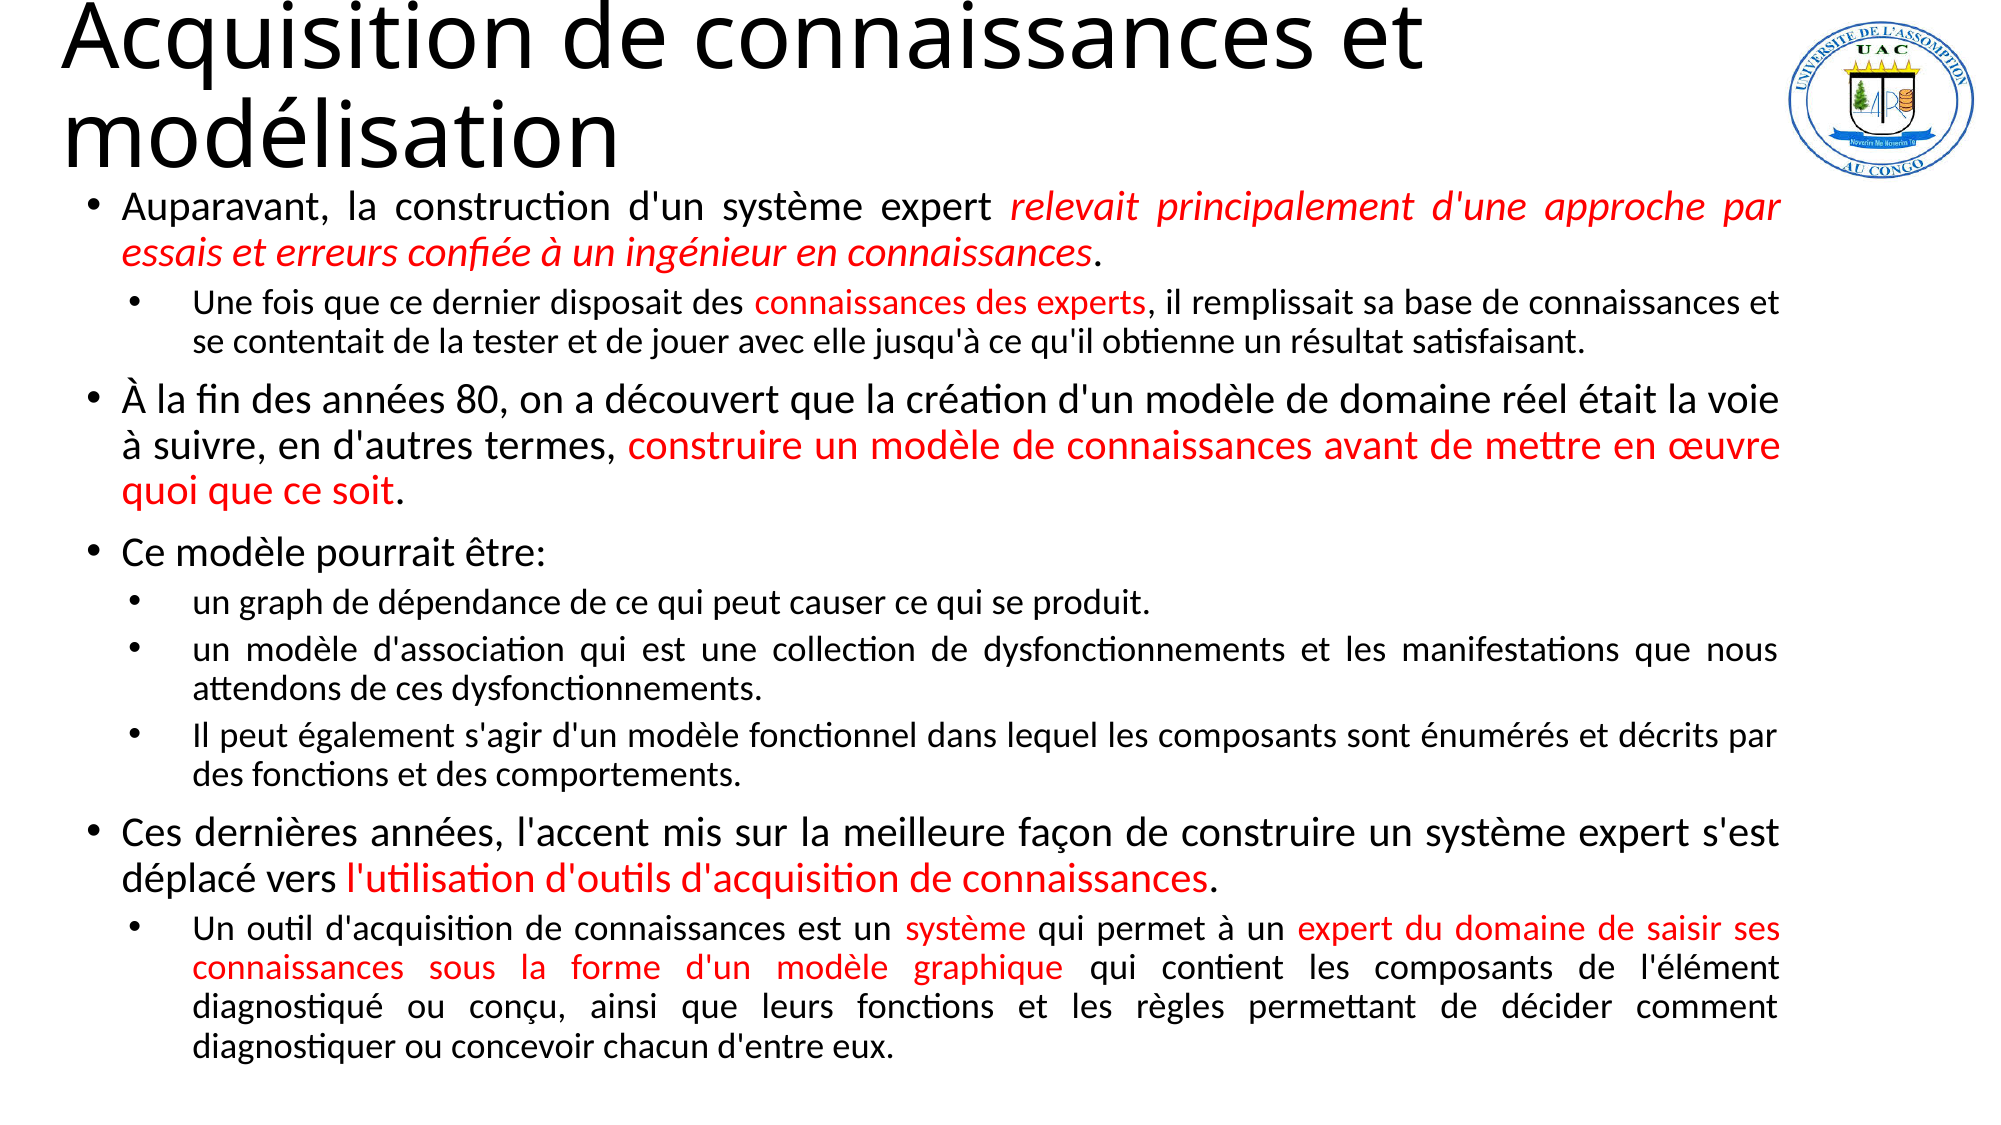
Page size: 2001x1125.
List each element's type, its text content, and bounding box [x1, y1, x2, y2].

title Acquisition de connaissances et modélisation [46, 26, 1772, 150]
picture [1784, 15, 1982, 184]
list Auparavant, la construction d'un système expert relevait principalement d'une approche par essais et erreurs confiée à un ingénieur en connaissances. Une fois que ce dernier disposait des connaissances des experts, il remplissait sa base de connaissances et se contentait de la tester et de jouer avec elle jusqu'à ce qu'il obtienne un résultat satisfaisant. À la fin des années 80, on a découvert que la création d'un modèle de domaine réel était la voie à suivre, en d'autres termes, construire un modèle de connaissances avant de mettre en œuvre quoi que ce soit. Ce modèle pourrait être: un graph de dépendance de ce qui peut causer ce qui se produit. un modèle d'association qui est une collection de dysfonctionnements et les manifestations que nous attendons de ces dysfonctionnements. Il peut également s'agir d'un modèle fonctionnel dans lequel les composants sont énumérés et décrits par des fonctions et des comportements. Ces dernières années, l'accent mis sur la meilleure façon de construire un système expert s'est déplacé vers l'utilisation d'outils d'acquisition de connaissances. Un outil d'acquisition de connaissances est un système qui permet à un expert du domaine de saisir ses connaissances sous la forme d'un modèle graphique qui contient les composants de l'élément diagnostiqué ou conçu, ainsi que leurs fonctions et les règles permettant de décider comment diagnostiquer ou concevoir chacun d'entre eux. [71, 176, 1797, 1083]
